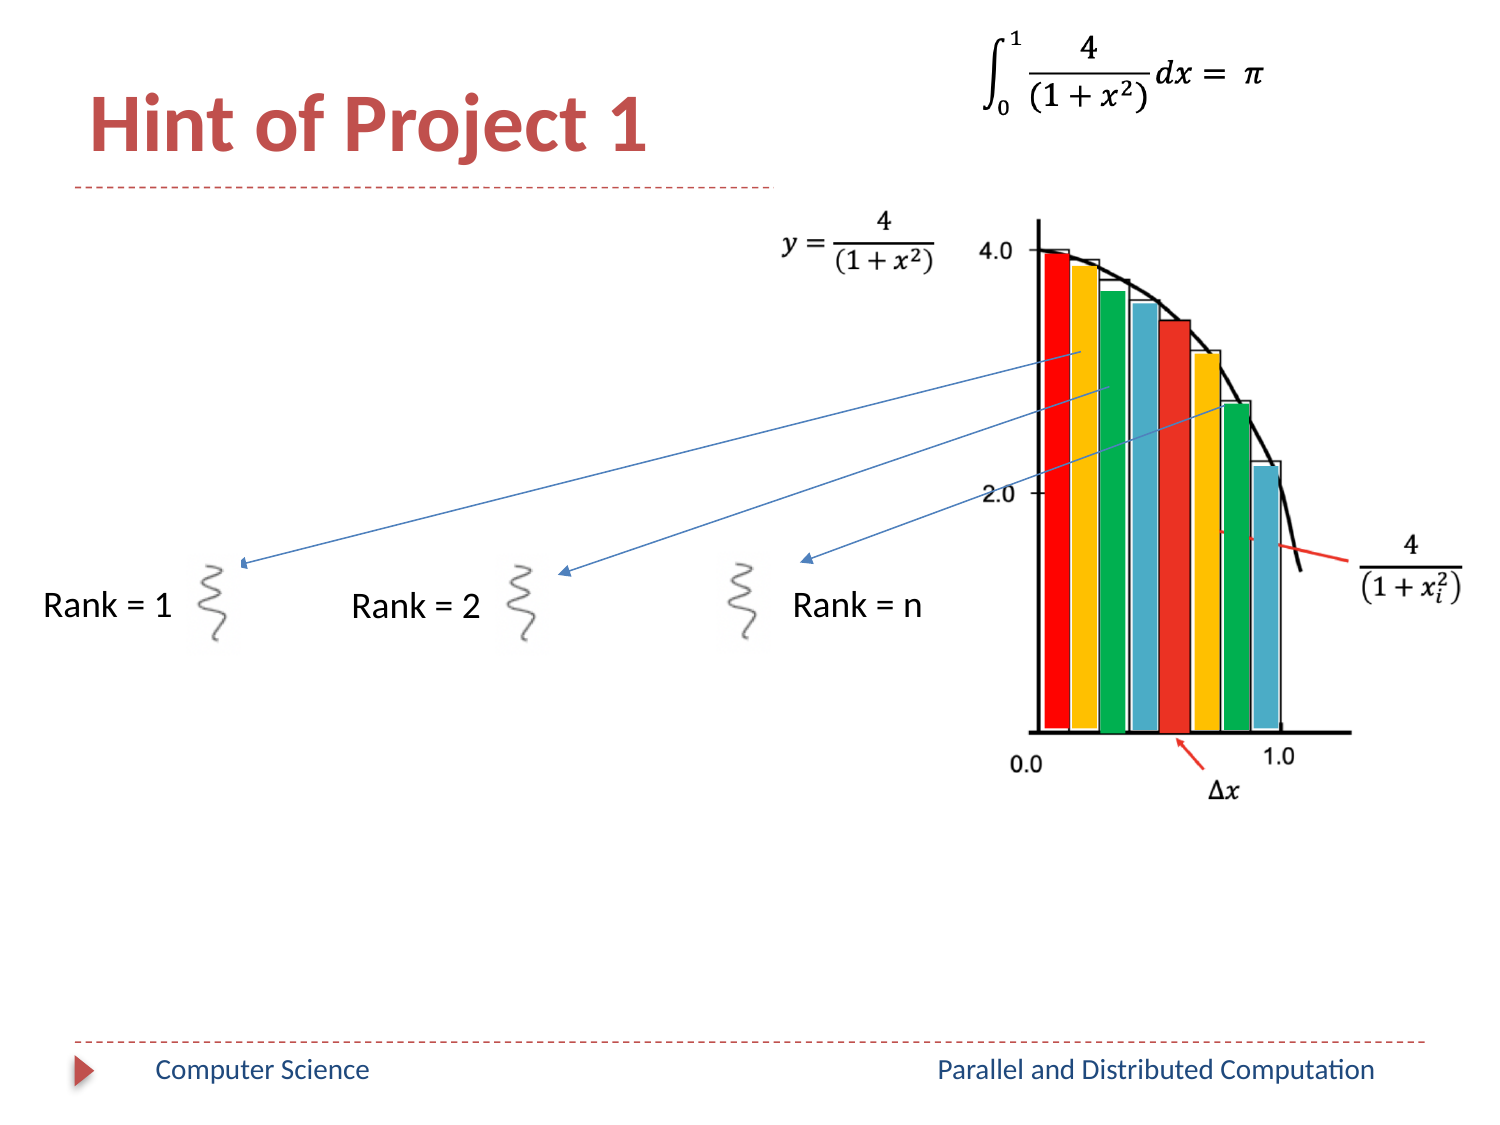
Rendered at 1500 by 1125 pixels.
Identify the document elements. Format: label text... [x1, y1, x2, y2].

slide_number Computer Science [100, 1042, 426, 1103]
picture [185, 553, 241, 657]
picture [774, 21, 1476, 809]
picture [716, 551, 772, 654]
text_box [557, 386, 1110, 576]
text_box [233, 351, 1082, 567]
title Hint of Project 1 [75, 12, 1425, 175]
text_box Rank = 1 [28, 572, 179, 633]
text_box Rank = 2 [336, 576, 488, 634]
picture [495, 553, 551, 657]
slide_number Parallel and Distributed Computation [887, 1042, 1426, 1103]
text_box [799, 405, 1226, 563]
